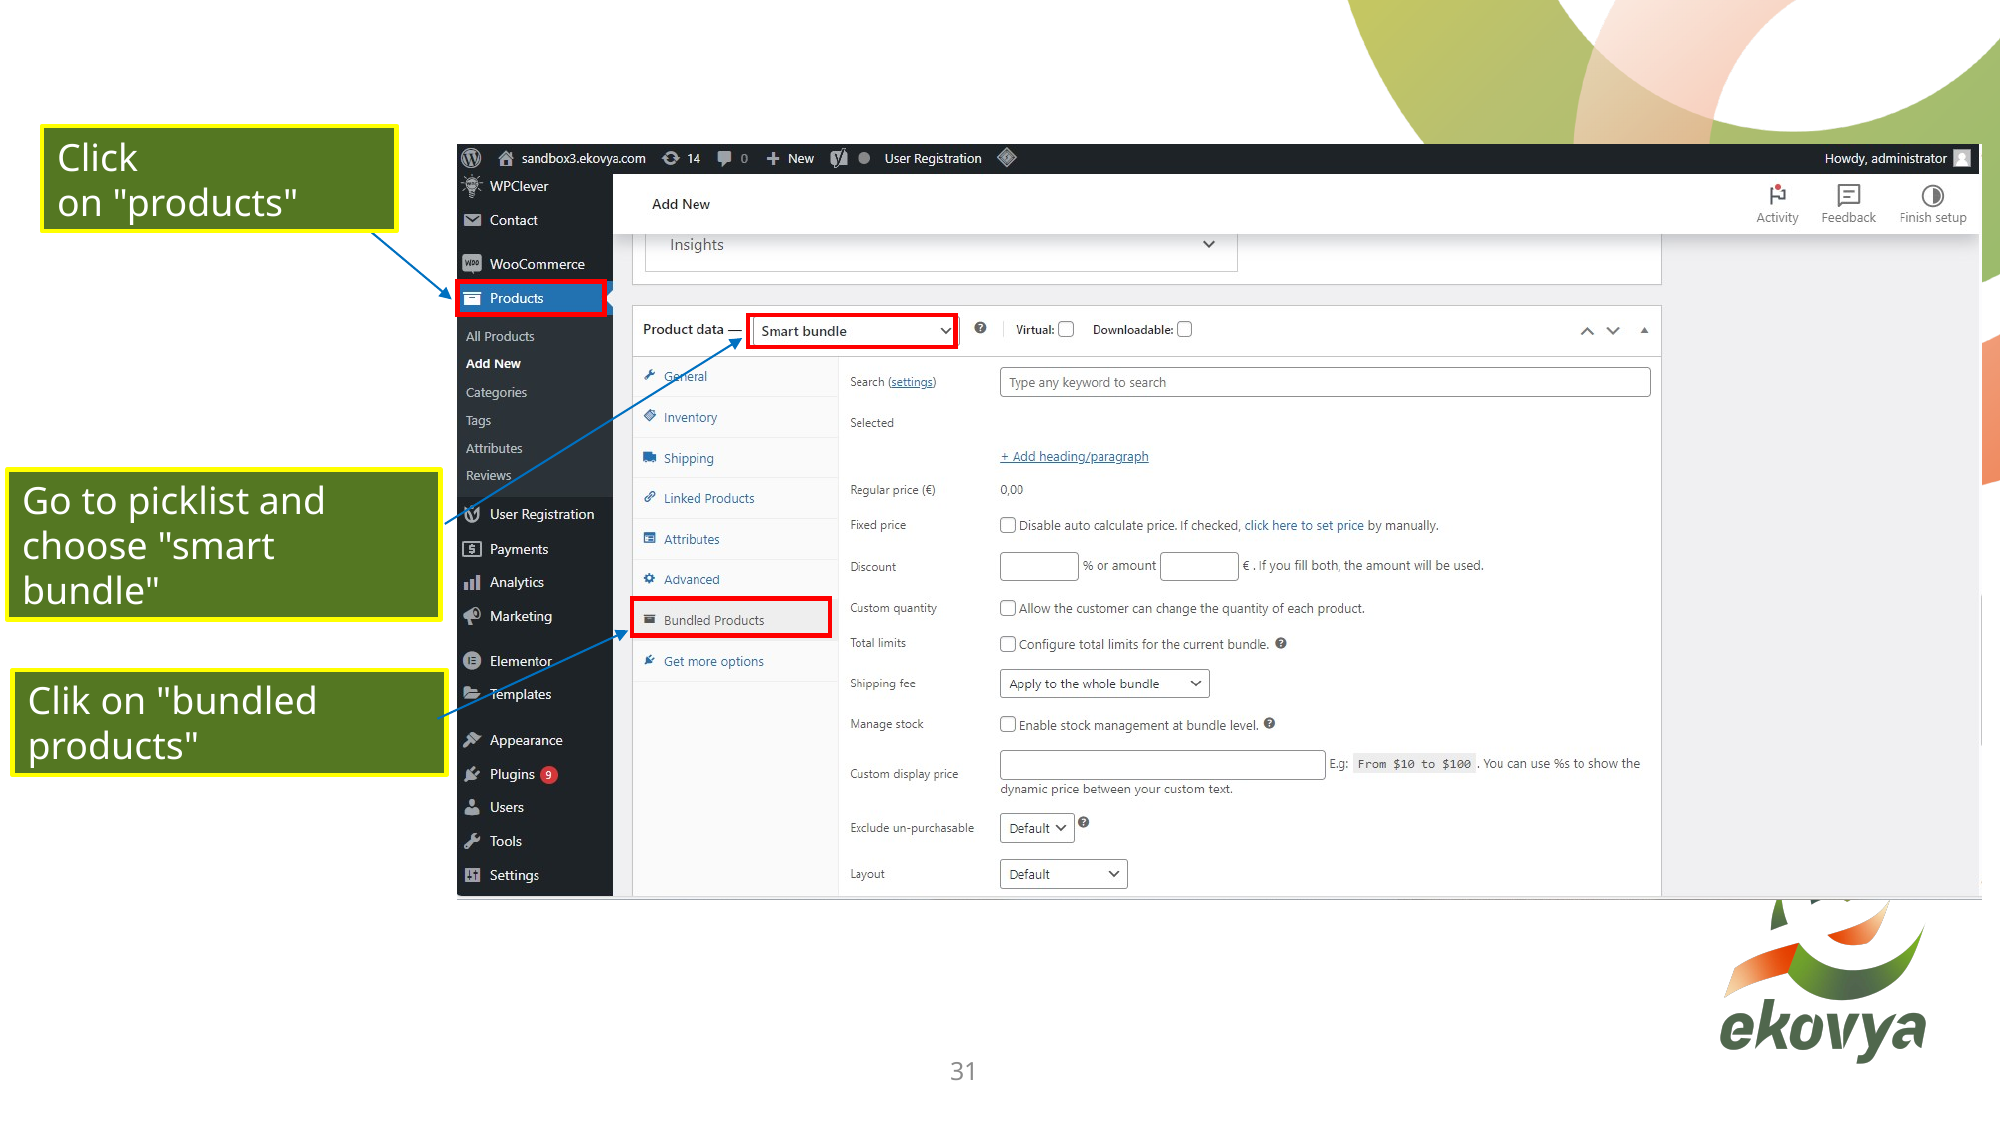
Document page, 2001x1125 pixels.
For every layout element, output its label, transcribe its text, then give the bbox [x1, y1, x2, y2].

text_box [437, 630, 629, 719]
slide_number 31 [767, 1042, 994, 1103]
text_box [329, 196, 452, 300]
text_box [444, 338, 743, 524]
text_box Click on "products" [42, 125, 397, 231]
picture [456, 0, 2000, 1073]
text_box Go to picklist and choose "smart bundle" [7, 469, 441, 620]
text_box Clik on "bundled products" [12, 670, 447, 775]
